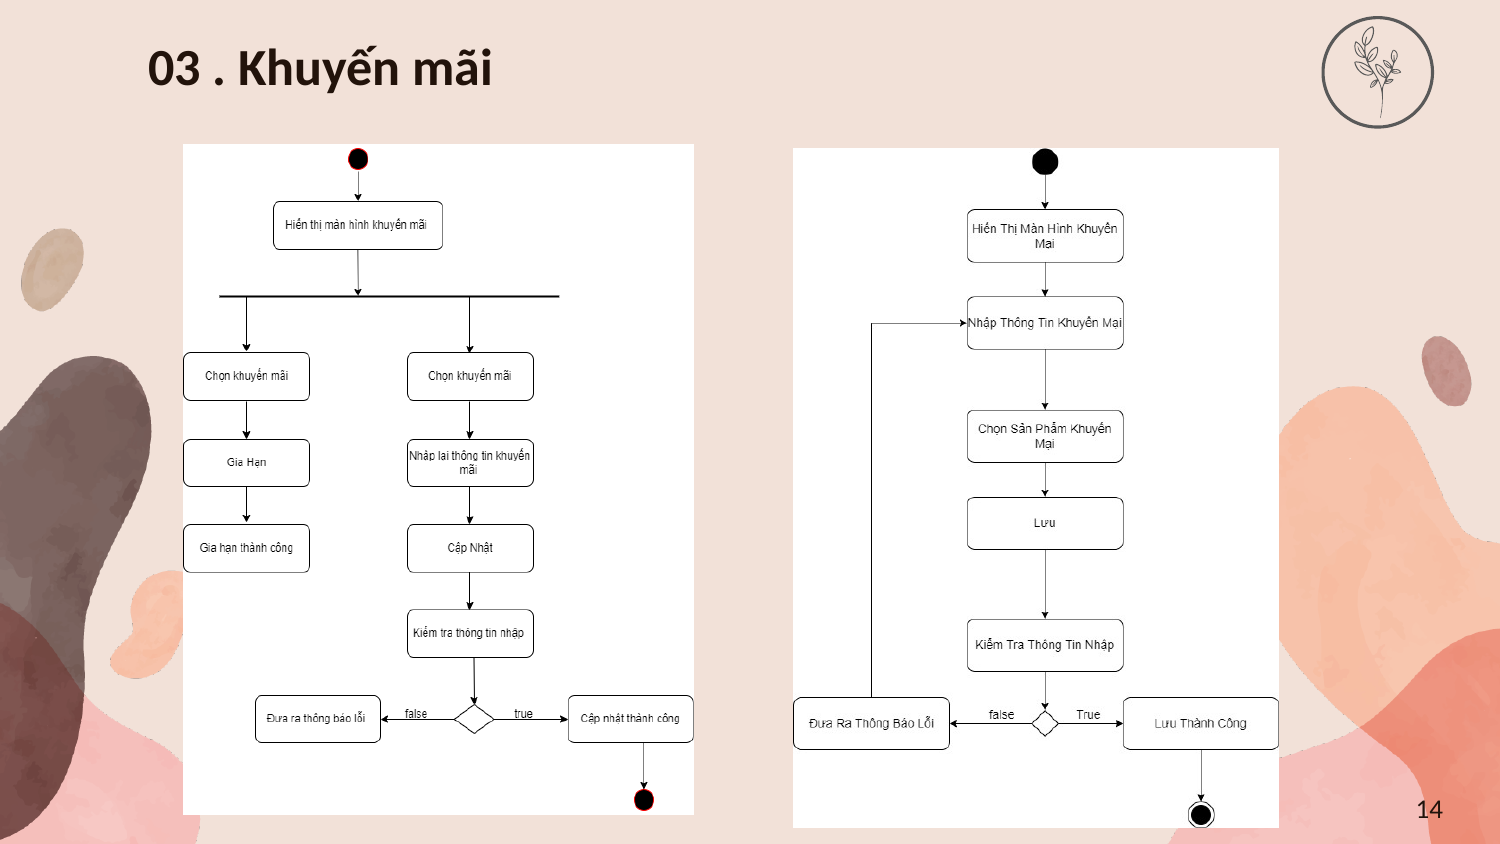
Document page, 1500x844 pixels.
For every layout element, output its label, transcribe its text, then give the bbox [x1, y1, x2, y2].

text_box [1323, 17, 1433, 128]
title 03 . Khuyến mãi [76, 17, 566, 113]
text_box 14 [1309, 776, 1459, 818]
text_box [1354, 26, 1402, 119]
picture [0, 0, 1500, 844]
